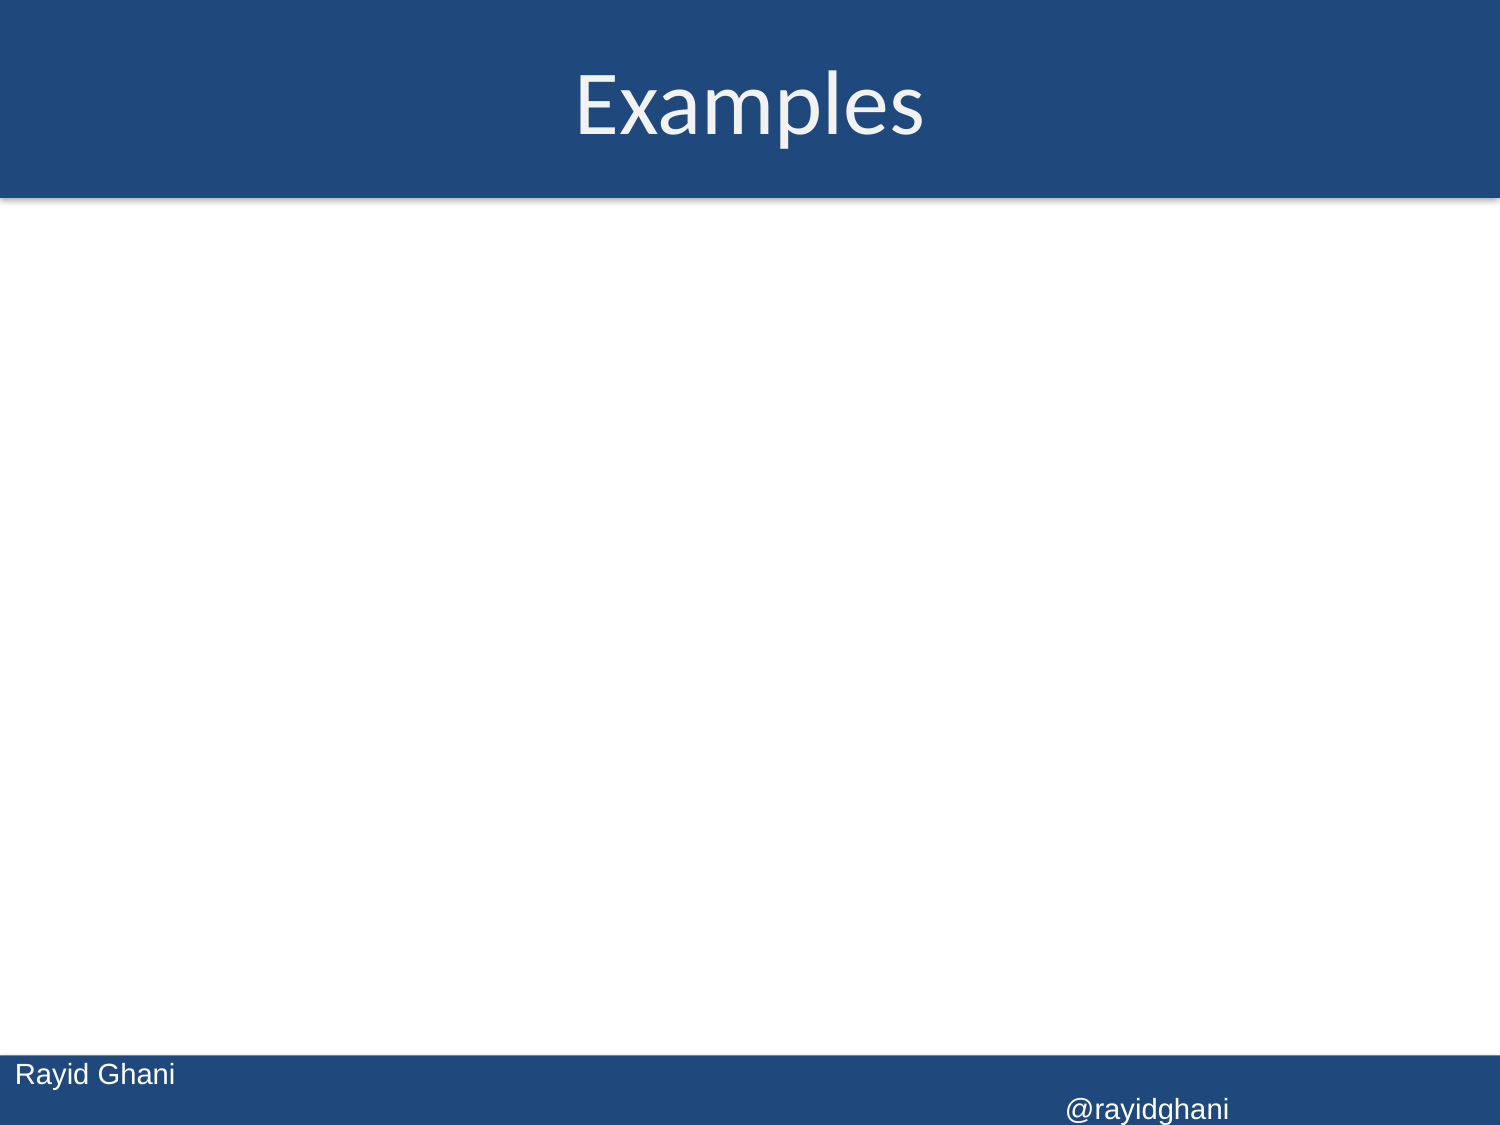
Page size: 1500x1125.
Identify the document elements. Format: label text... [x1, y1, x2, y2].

title Examples [0, 3, 1500, 192]
